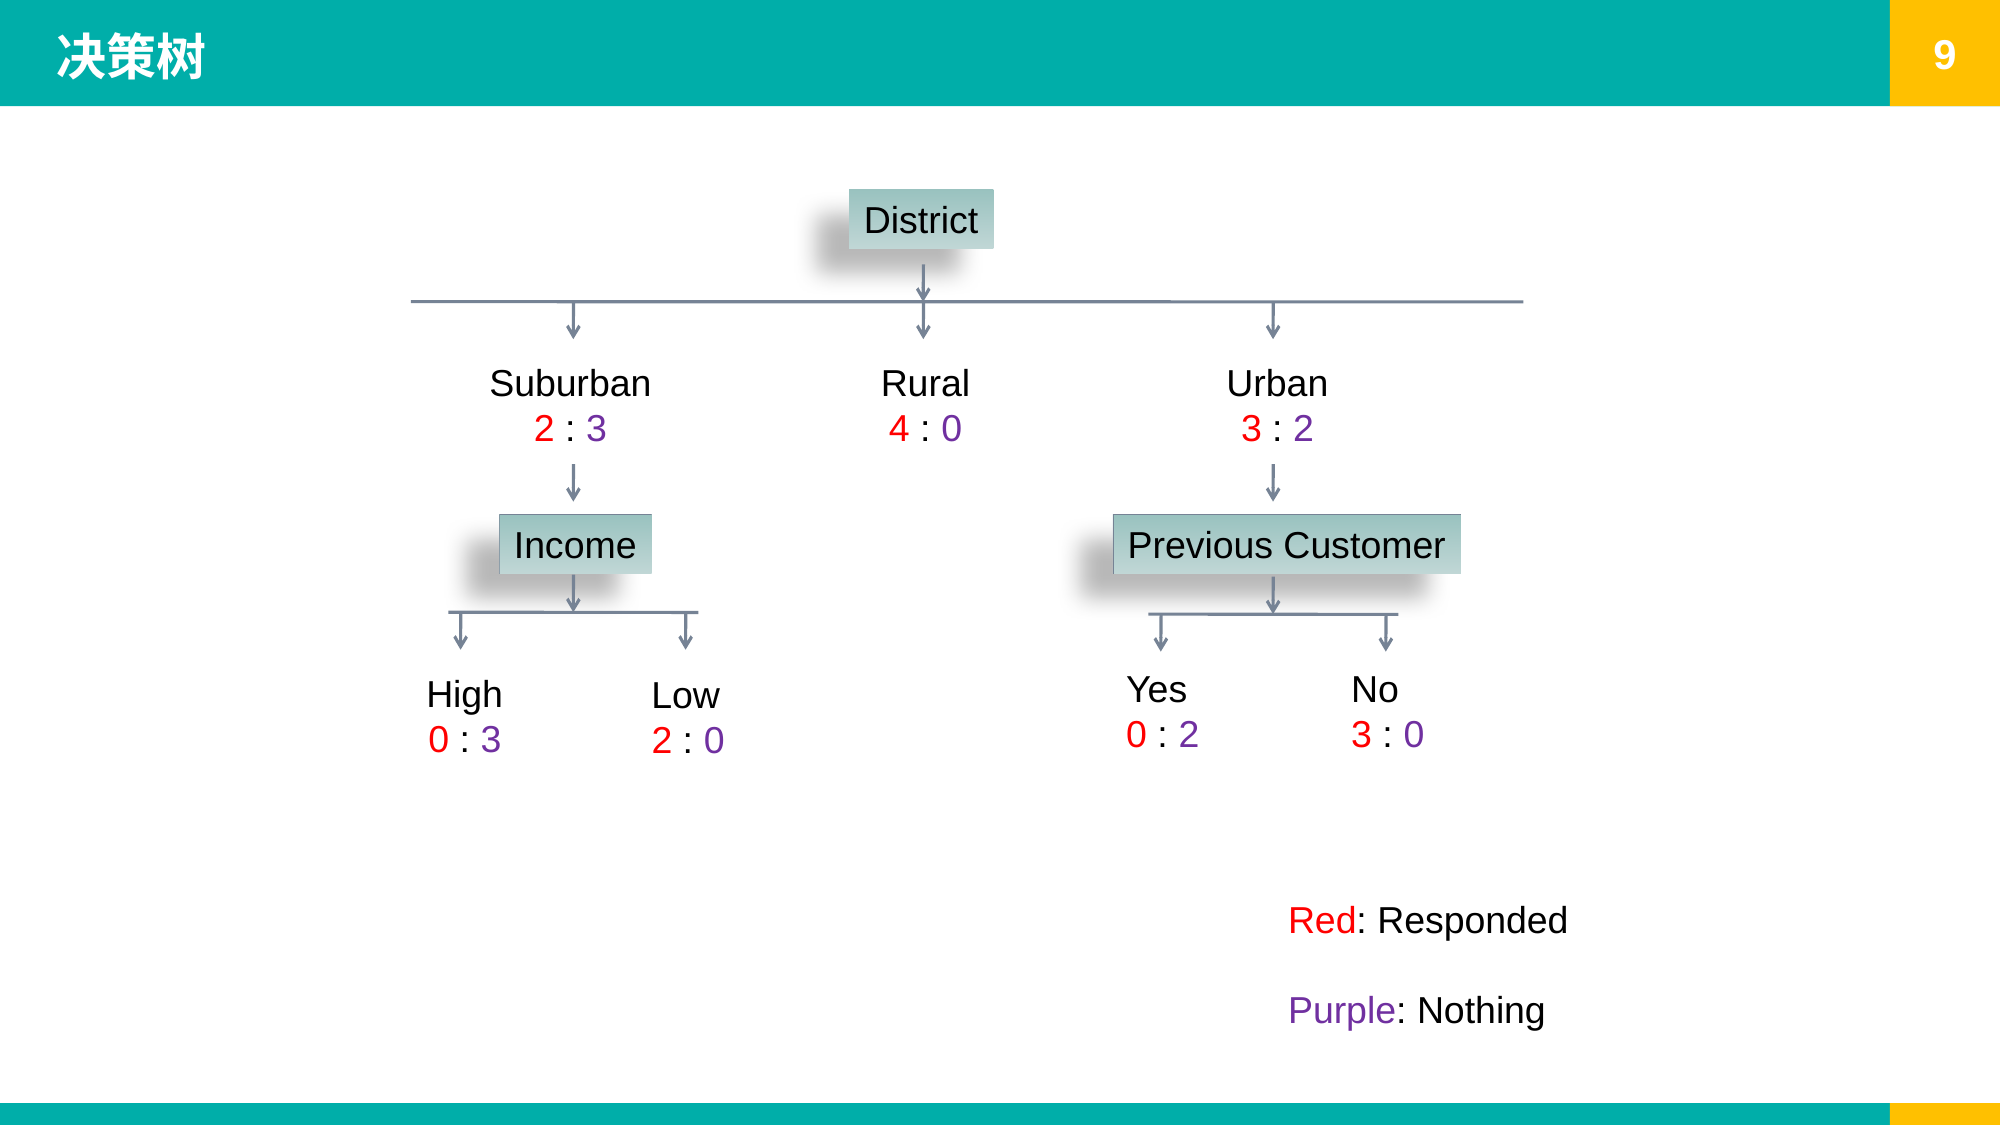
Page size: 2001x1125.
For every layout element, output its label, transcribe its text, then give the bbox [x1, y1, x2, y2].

text_box High 0 : 3 [411, 662, 519, 767]
text_box No 3 : 0 [1336, 658, 1440, 763]
text_box Income [499, 514, 652, 574]
text_box Yes 0 : 2 [1111, 658, 1215, 763]
text_box Suburban 2 : 3 [474, 351, 667, 457]
text_box Previous Customer [1112, 514, 1461, 574]
text_box District [849, 189, 994, 249]
text_box Low 2 : 0 [636, 664, 740, 769]
text_box Red: Responded Purple: Nothing [1273, 889, 1609, 1039]
text_box Rural 4 : 0 [865, 351, 985, 457]
text_box Urban 3 : 2 [1211, 351, 1344, 457]
title 决策树 [41, 6, 1842, 94]
